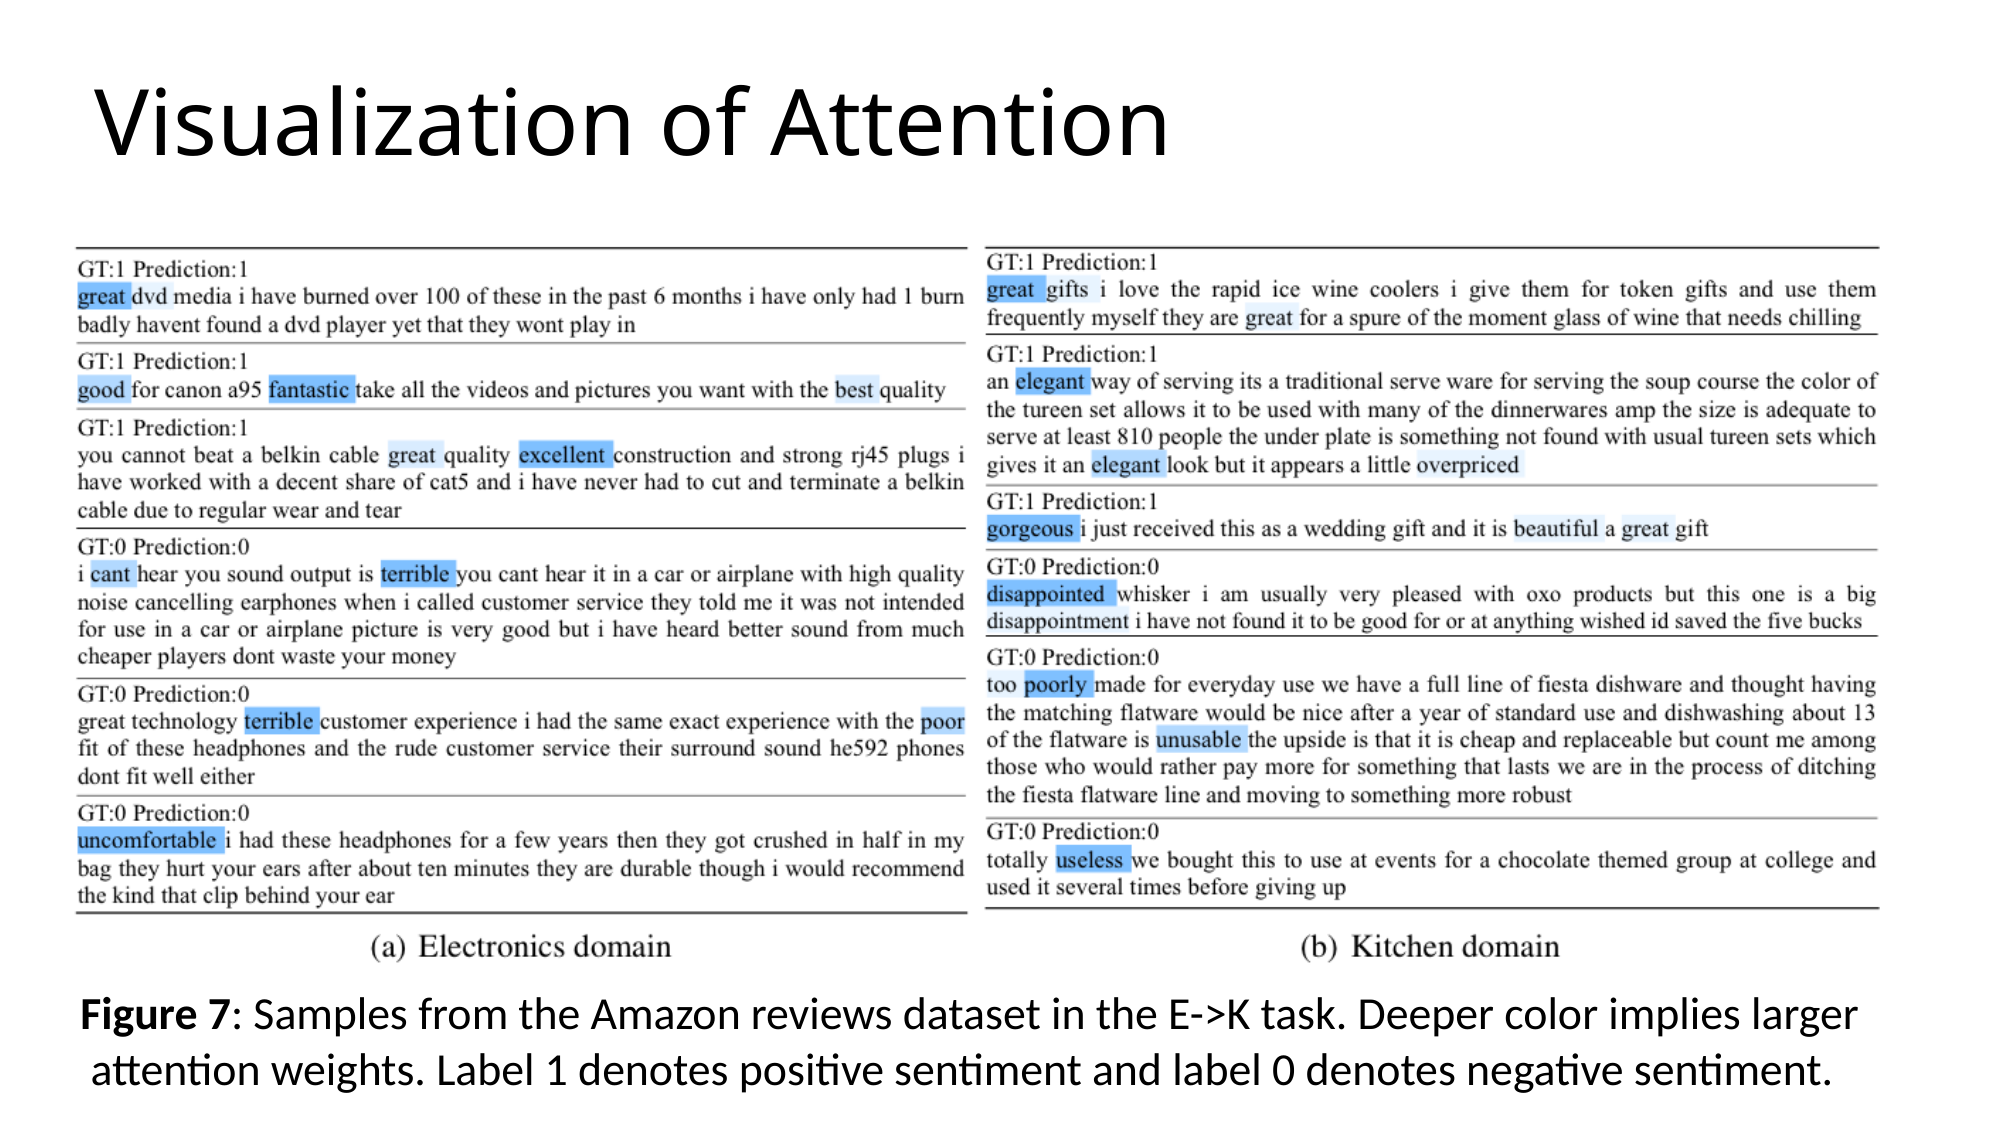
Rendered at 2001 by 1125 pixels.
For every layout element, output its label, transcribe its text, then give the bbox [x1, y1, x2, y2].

picture [48, 236, 1897, 982]
title Visualization of Attention [79, 44, 1805, 207]
text_box Figure 7: Samples from the Amazon reviews dataset in the E->K task. Deeper color implies larger attention weights. Label 1 denotes positive sentiment and label 0 denotes negative sentiment. [65, 982, 1876, 1102]
